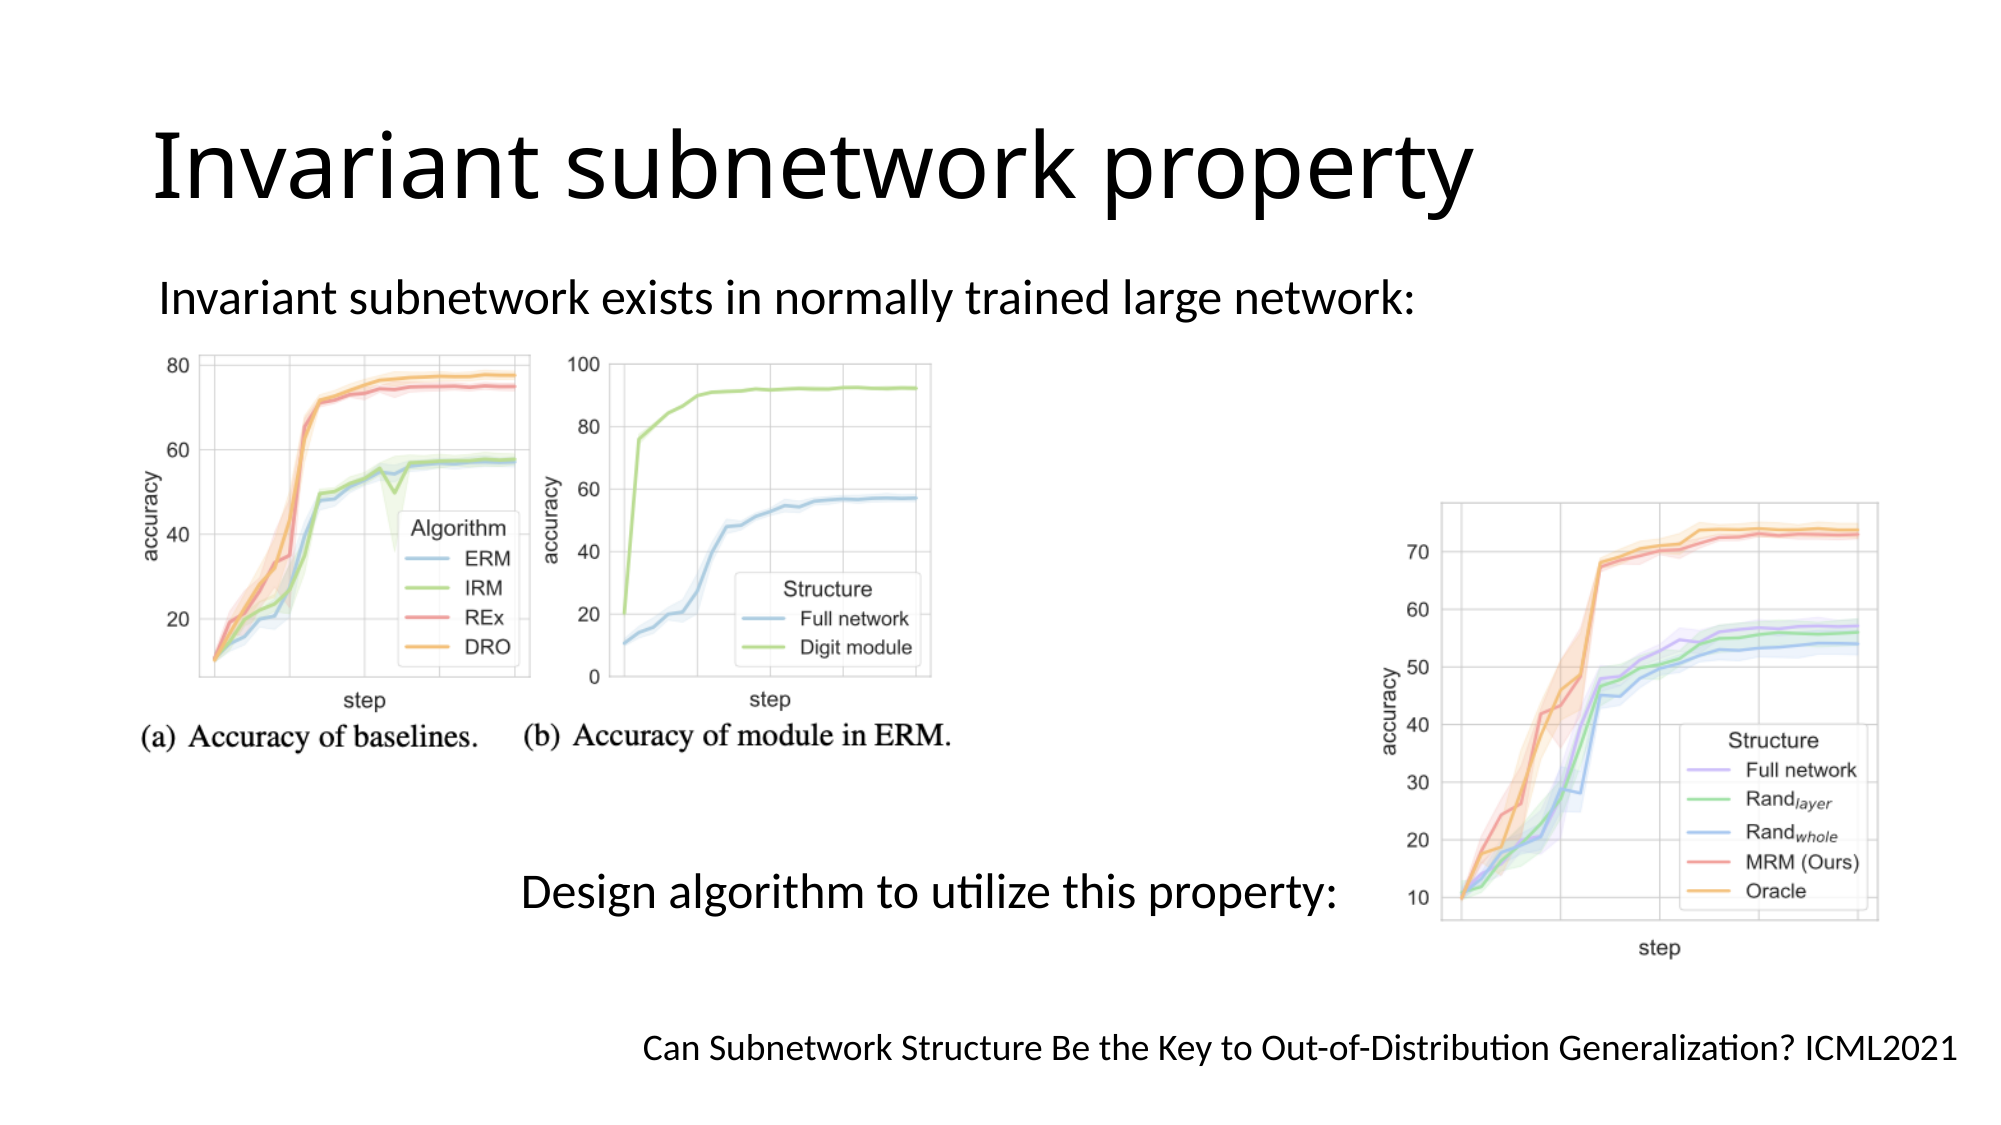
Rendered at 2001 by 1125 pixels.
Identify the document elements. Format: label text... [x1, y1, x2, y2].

picture [1320, 474, 1927, 987]
title Invariant subnetwork property [137, 59, 1863, 278]
text_box Can Subnetwork Structure Be the Key to Out-of-Distribution Generalization? ICML2021 [628, 1015, 1975, 1076]
picture [112, 333, 973, 780]
text_box Design algorithm to utilize this property: [506, 850, 1320, 926]
text_box Invariant subnetwork exists in normally trained large network: [143, 257, 1432, 333]
